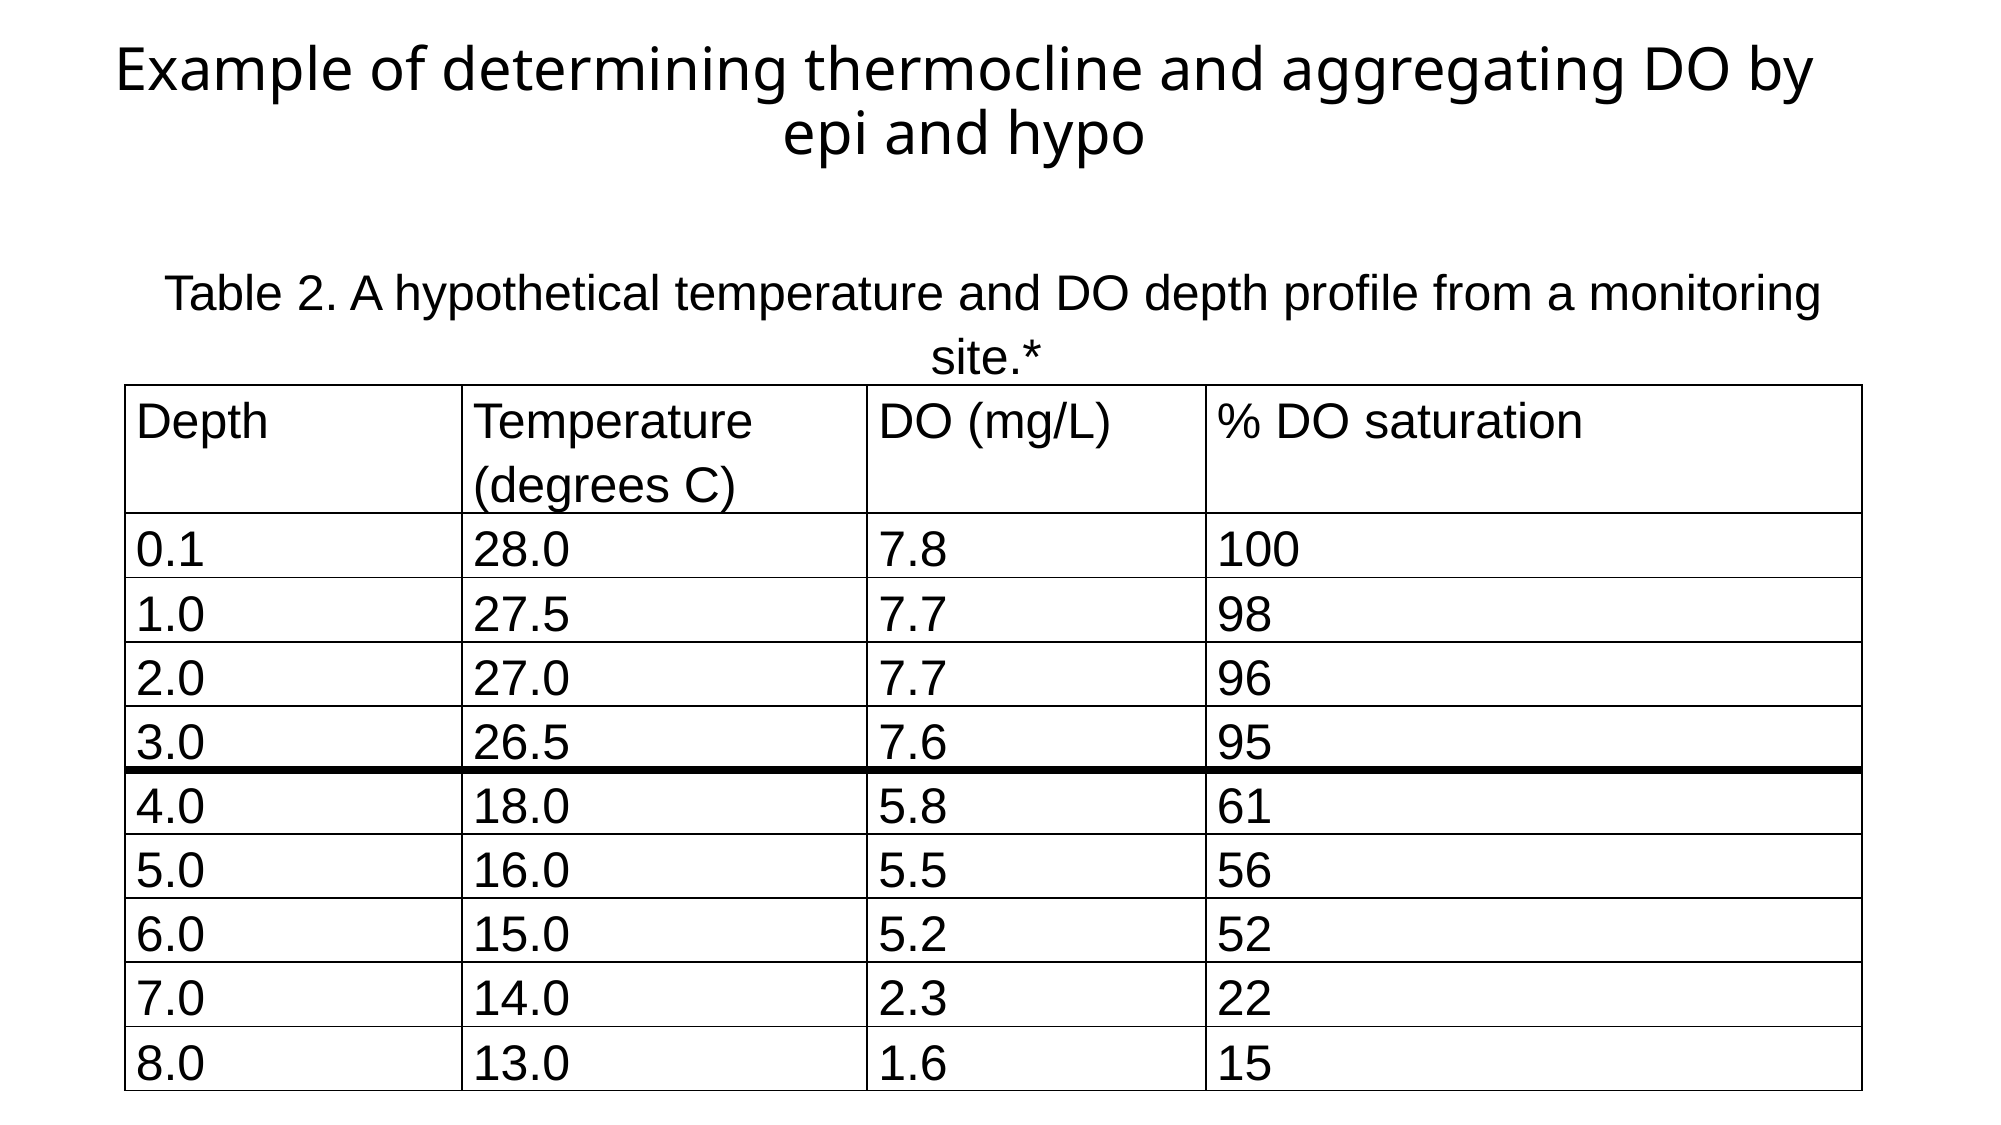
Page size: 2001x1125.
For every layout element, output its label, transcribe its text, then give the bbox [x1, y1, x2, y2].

table_cell 27.0 [463, 643, 866, 705]
table_cell % DO saturation [1207, 386, 1861, 512]
table_cell Depth [126, 386, 461, 512]
table_cell 5.8 [868, 774, 1205, 833]
table_cell 5.5 [868, 835, 1205, 897]
table_cell 6.0 [126, 899, 461, 961]
table_cell DO (mg/L) [868, 386, 1205, 512]
table_cell 4.0 [126, 774, 461, 833]
table_cell 13.0 [463, 1027, 866, 1090]
table_header Table 2. A hypothetical temperature and DO depth profile from a monitoring site.* [125, 193, 1862, 384]
table_cell 28.0 [463, 514, 866, 577]
table_cell 98 [1207, 578, 1861, 641]
table_cell 2.3 [868, 963, 1205, 1026]
table_cell 0.1 [126, 514, 461, 577]
table_cell 8.0 [126, 1027, 461, 1090]
table_cell 18.0 [463, 774, 866, 833]
table_cell 1.6 [868, 1027, 1205, 1090]
table_cell 15 [1207, 1027, 1861, 1090]
table_cell 27.5 [463, 578, 866, 641]
table_cell 7.8 [868, 514, 1205, 577]
table_cell 3.0 [126, 707, 461, 766]
table_cell 5.2 [868, 899, 1205, 961]
title Example of determining thermocline and aggregating DO by epi and hypo [68, 30, 1863, 248]
table_cell 100 [1207, 514, 1861, 577]
table_cell 61 [1207, 774, 1861, 833]
table_cell Temperature (degrees C) [463, 386, 866, 512]
table_cell 26.5 [463, 707, 866, 766]
table_cell 22 [1207, 963, 1861, 1026]
table_cell 16.0 [463, 835, 866, 897]
table_cell 1.0 [126, 578, 461, 641]
table_cell 56 [1207, 835, 1861, 897]
table_cell 7.6 [868, 707, 1205, 766]
table_cell 7.0 [126, 963, 461, 1026]
table_cell 95 [1207, 707, 1861, 766]
table_cell 96 [1207, 643, 1861, 705]
table_cell 7.7 [868, 578, 1205, 641]
table_cell 14.0 [463, 963, 866, 1026]
table_cell 2.0 [126, 643, 461, 705]
table_cell 5.0 [126, 835, 461, 897]
table_cell 52 [1207, 899, 1861, 961]
table_cell 15.0 [463, 899, 866, 961]
table_cell 7.7 [868, 643, 1205, 705]
